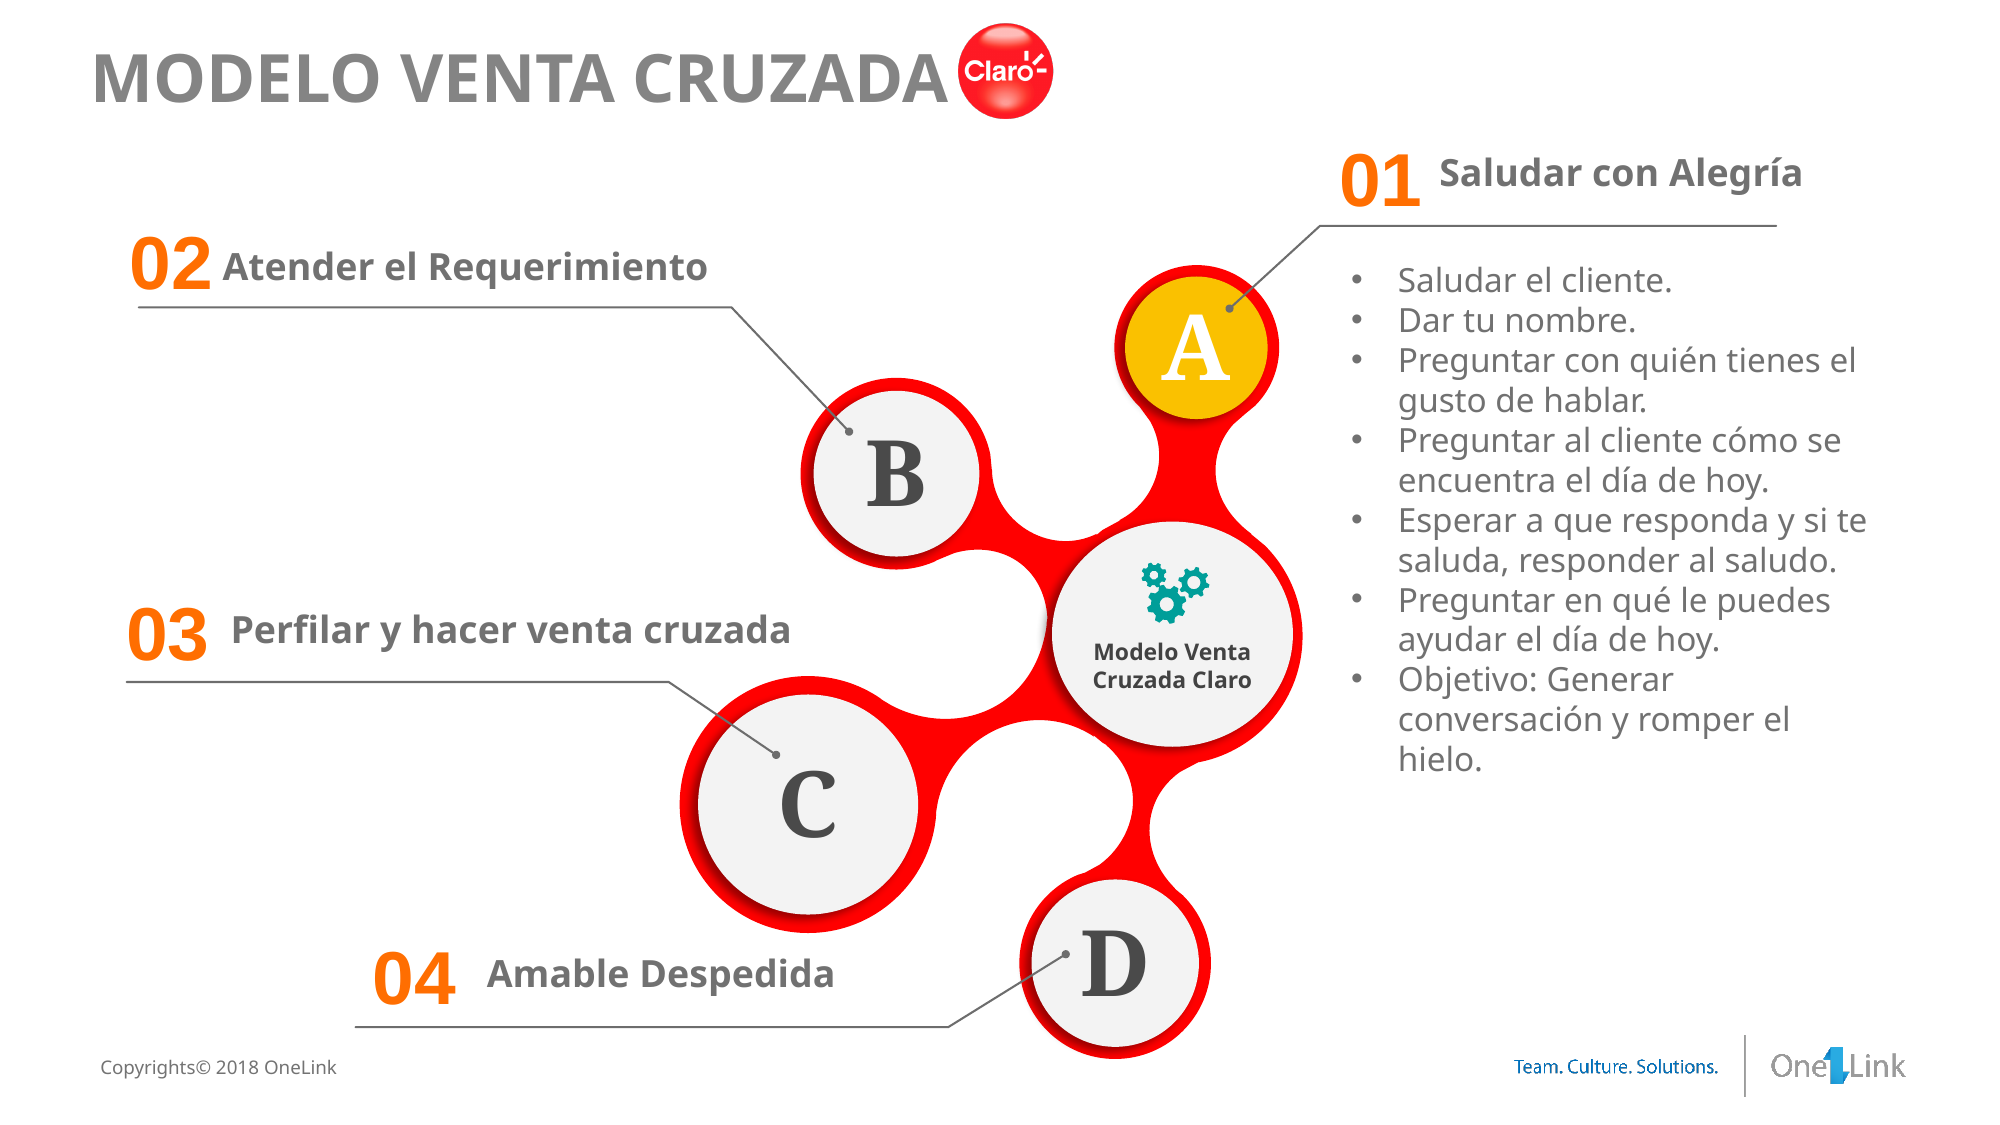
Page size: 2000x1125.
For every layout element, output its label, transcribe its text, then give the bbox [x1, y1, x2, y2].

text_box [677, 651, 1091, 936]
text_box 03 [111, 578, 234, 665]
text_box Saludar con Alegría [1424, 142, 1847, 202]
text_box Saludar el cliente. Dar tu nombre. Preguntar con quién tienes el gusto de hablar. Preguntar al cliente cómo se encuentra el día de hoy. Esperar a que responda y si te saluda, responder al saludo. Preguntar en qué le puedes ayudar el día de hoy. Objetivo: Generar conversación y romper el hielo. [1336, 251, 1896, 786]
picture [874, 3, 1137, 139]
text_box B [811, 388, 982, 559]
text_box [1140, 562, 1210, 625]
text_box [138, 306, 854, 436]
text_box [125, 681, 781, 759]
text_box [1225, 225, 1777, 313]
text_box D [1029, 877, 1202, 1049]
picture [1467, 1014, 1947, 1115]
text_box 01 [1324, 123, 1447, 210]
text_box C [695, 692, 921, 917]
text_box [354, 950, 1070, 1028]
text_box 04 [357, 921, 480, 1008]
text_box [1113, 263, 1254, 333]
text_box Amable Despedida [472, 942, 944, 1003]
text_box Atender el Requerimiento [207, 235, 724, 295]
text_box Perfilar y hacer venta cruzada [215, 599, 866, 659]
text_box Modelo Venta Cruzada Claro [1049, 519, 1296, 749]
text_box [826, 303, 1305, 1062]
text_box [798, 425, 816, 520]
text_box MODELO VENTA CRUZADA [75, 13, 2000, 149]
text_box 02 [114, 207, 237, 294]
text_box A [1122, 274, 1270, 422]
